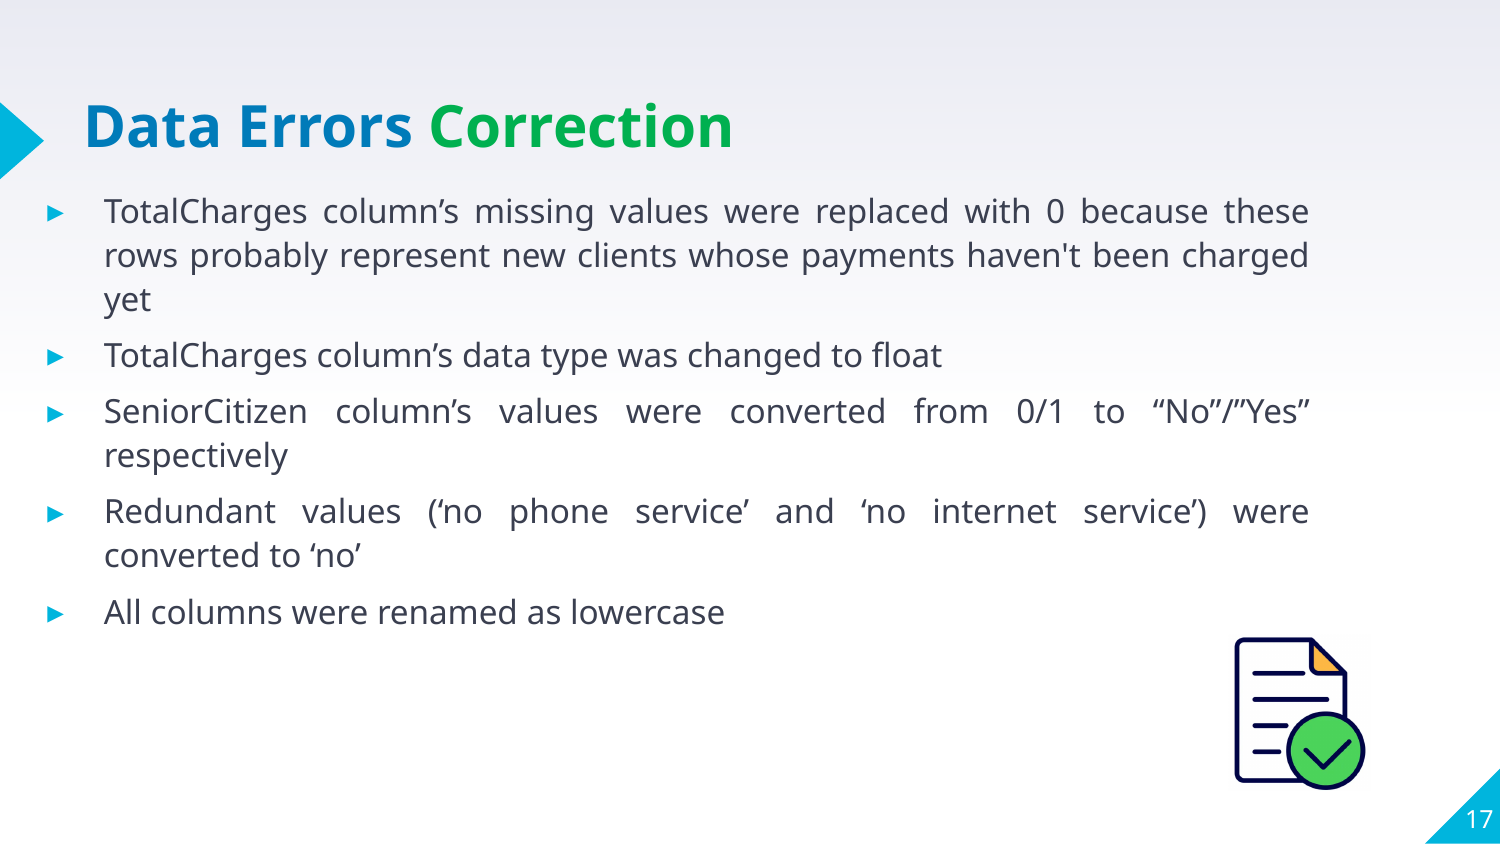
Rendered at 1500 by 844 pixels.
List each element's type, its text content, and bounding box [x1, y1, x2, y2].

list TotalCharges column’s missing values were replaced with 0 because these rows probably represent new clients whose payments haven't been charged yet TotalCharges column’s data type was changed to float SeniorCitizen column’s values were converted from 0/1 to “No”/”Yes” respectively Redundant values (‘no phone service’ and ‘no internet service’) were converted to ‘no’ All columns were renamed as lowercase [28, 185, 1312, 525]
slide_number 17 [1418, 760, 1494, 838]
title Data Errors Correction [83, 102, 1009, 161]
picture [1228, 633, 1371, 792]
